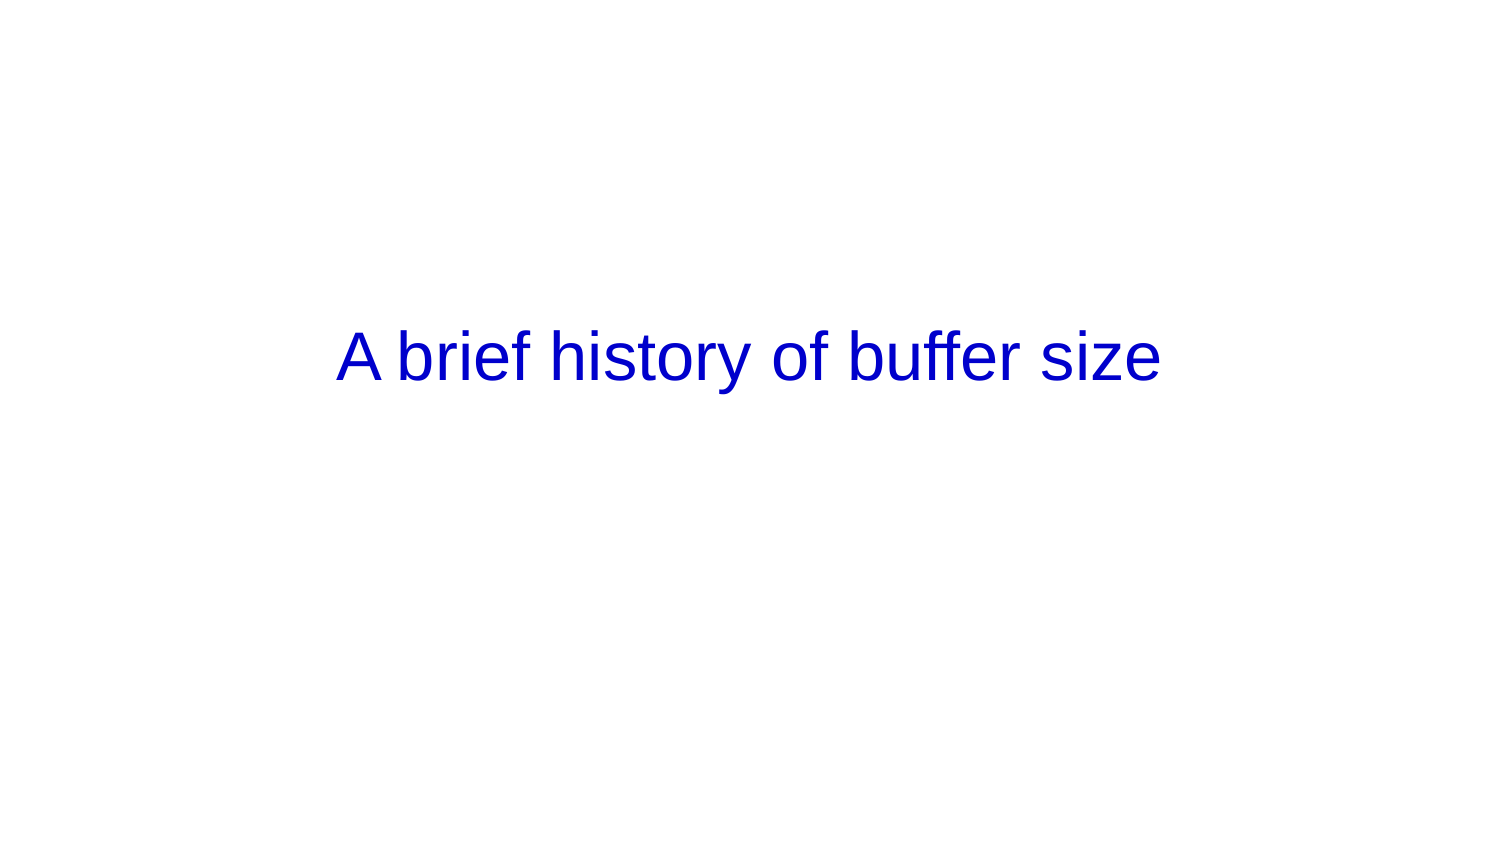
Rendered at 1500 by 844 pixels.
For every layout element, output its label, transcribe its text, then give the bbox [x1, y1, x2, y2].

title A brief history of buffer size [112, 262, 1388, 443]
